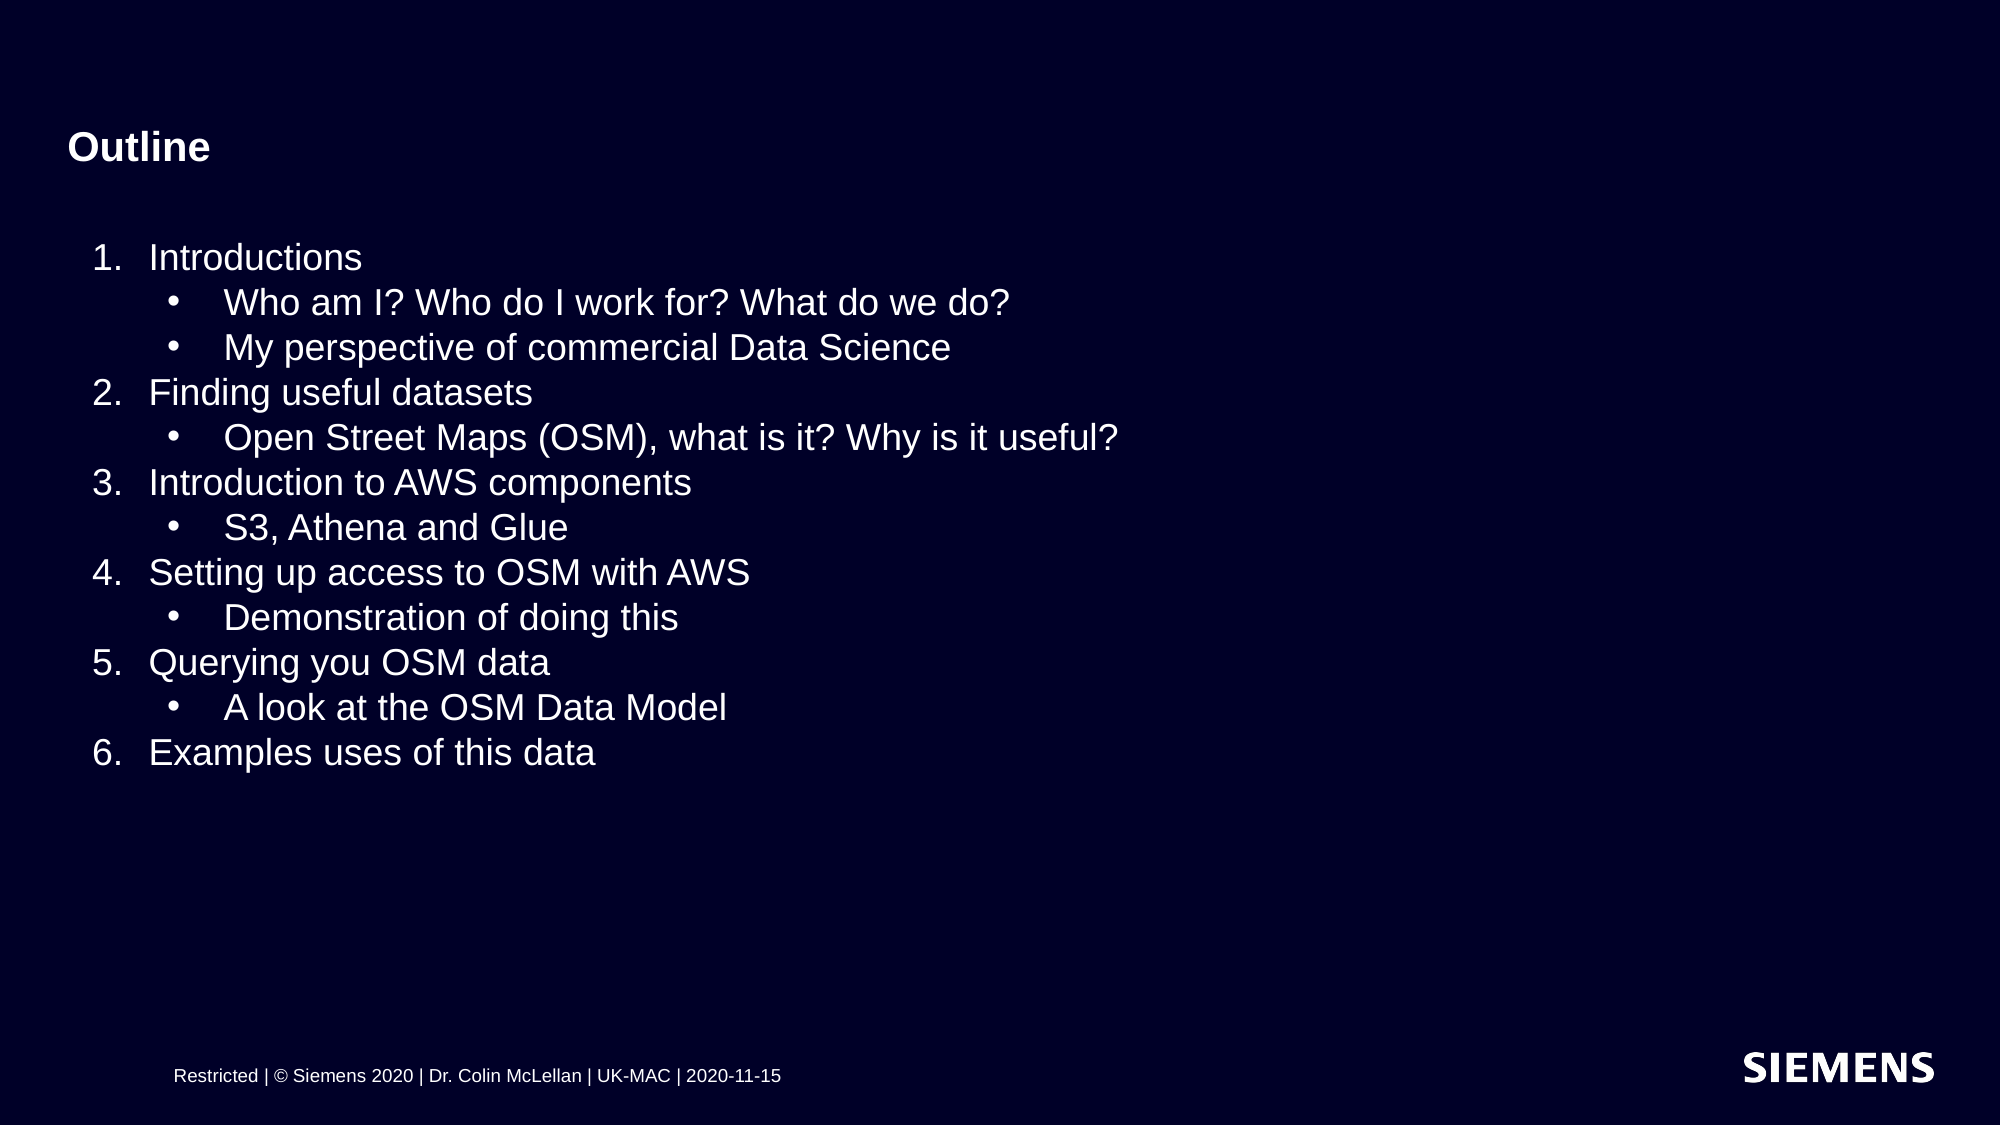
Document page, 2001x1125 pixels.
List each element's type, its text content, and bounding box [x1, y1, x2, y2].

text_box Introductions Who am I? Who do I work for? What do we do? My perspective of commercial Data Science Finding useful datasets Open Street Maps (OSM), what is it? Why is it useful? Introduction to AWS components S3, Athena and Glue Setting up access to OSM with AWS Demonstration of doing this Querying you OSM data A look at the OSM Data Model Examples uses of this data [92, 233, 1120, 774]
picture [1744, 1052, 1934, 1083]
footer Restricted | © Siemens 2020 | Dr. Colin McLellan | UK-MAC | 2020-11-15 [173, 1035, 1686, 1125]
title Outline [67, 78, 1686, 173]
